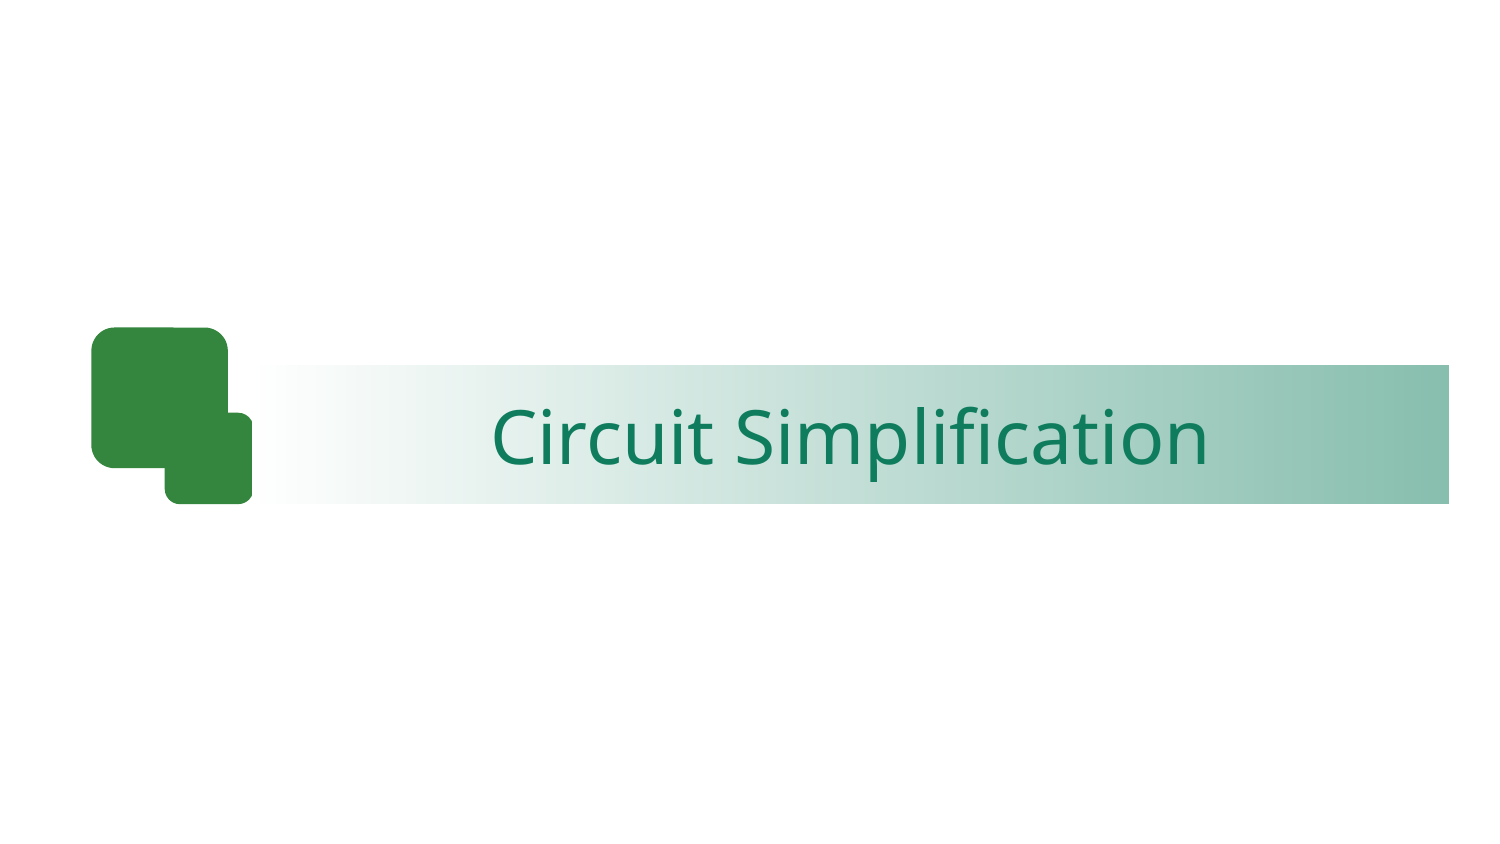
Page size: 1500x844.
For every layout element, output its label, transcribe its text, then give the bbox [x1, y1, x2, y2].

title Circuit Simplification [252, 365, 1449, 504]
